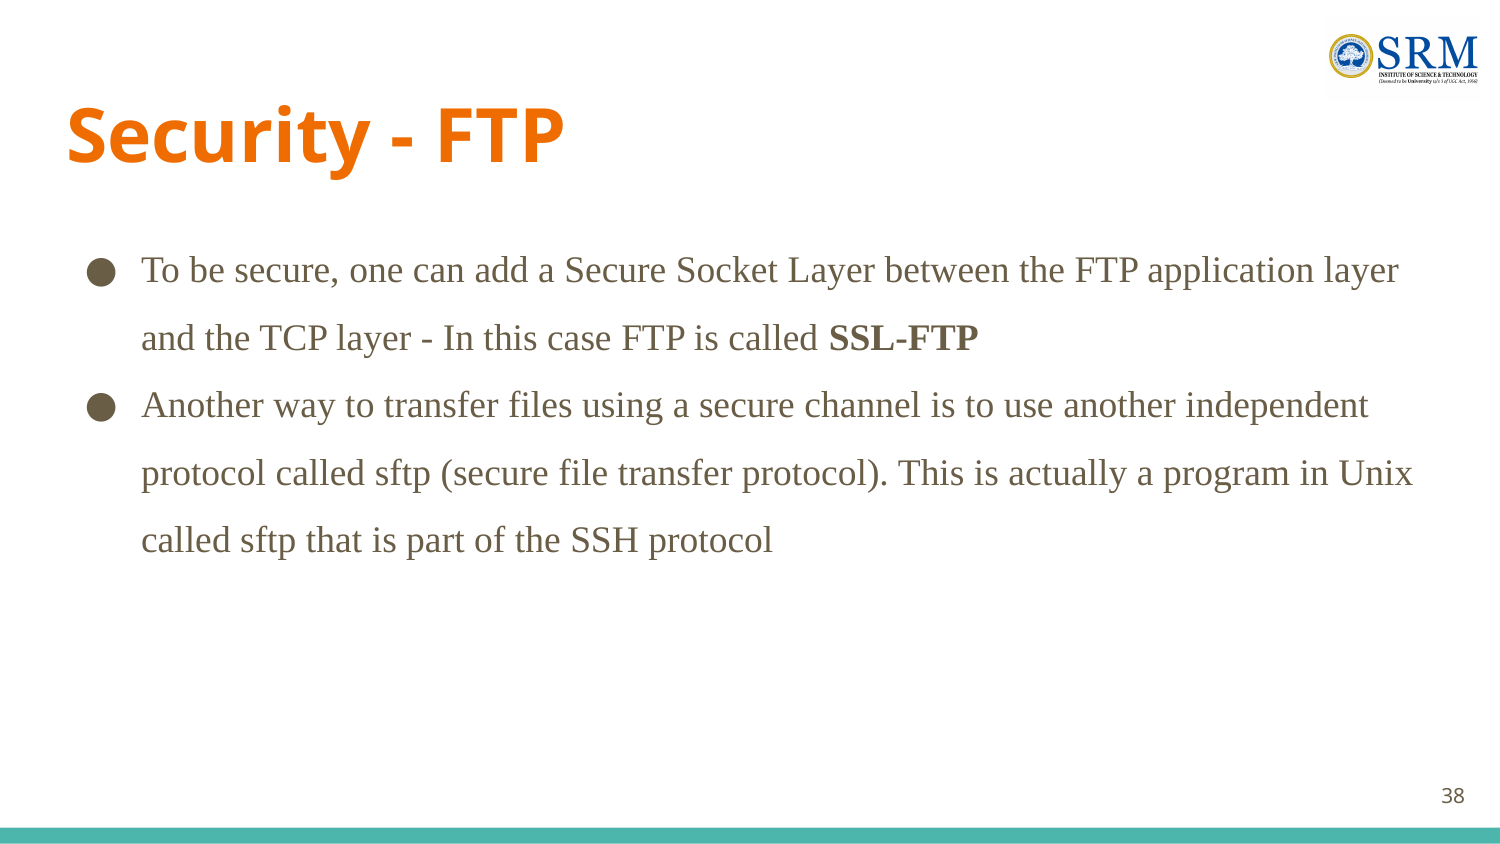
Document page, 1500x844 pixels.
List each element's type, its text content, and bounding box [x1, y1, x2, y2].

list To be secure, one can add a Secure Socket Layer between the FTP application layer and the TCP layer - In this case FTP is called SSL-FTP Another way to transfer files using a secure channel is to use another independent protocol called sftp (secure file transfer protocol). This is actually a program in Unix called sftp that is part of the SSH protocol [51, 207, 1449, 750]
picture [1326, 16, 1481, 103]
slide_number 38 [1389, 764, 1480, 830]
title Security - FTP [51, 72, 1449, 189]
